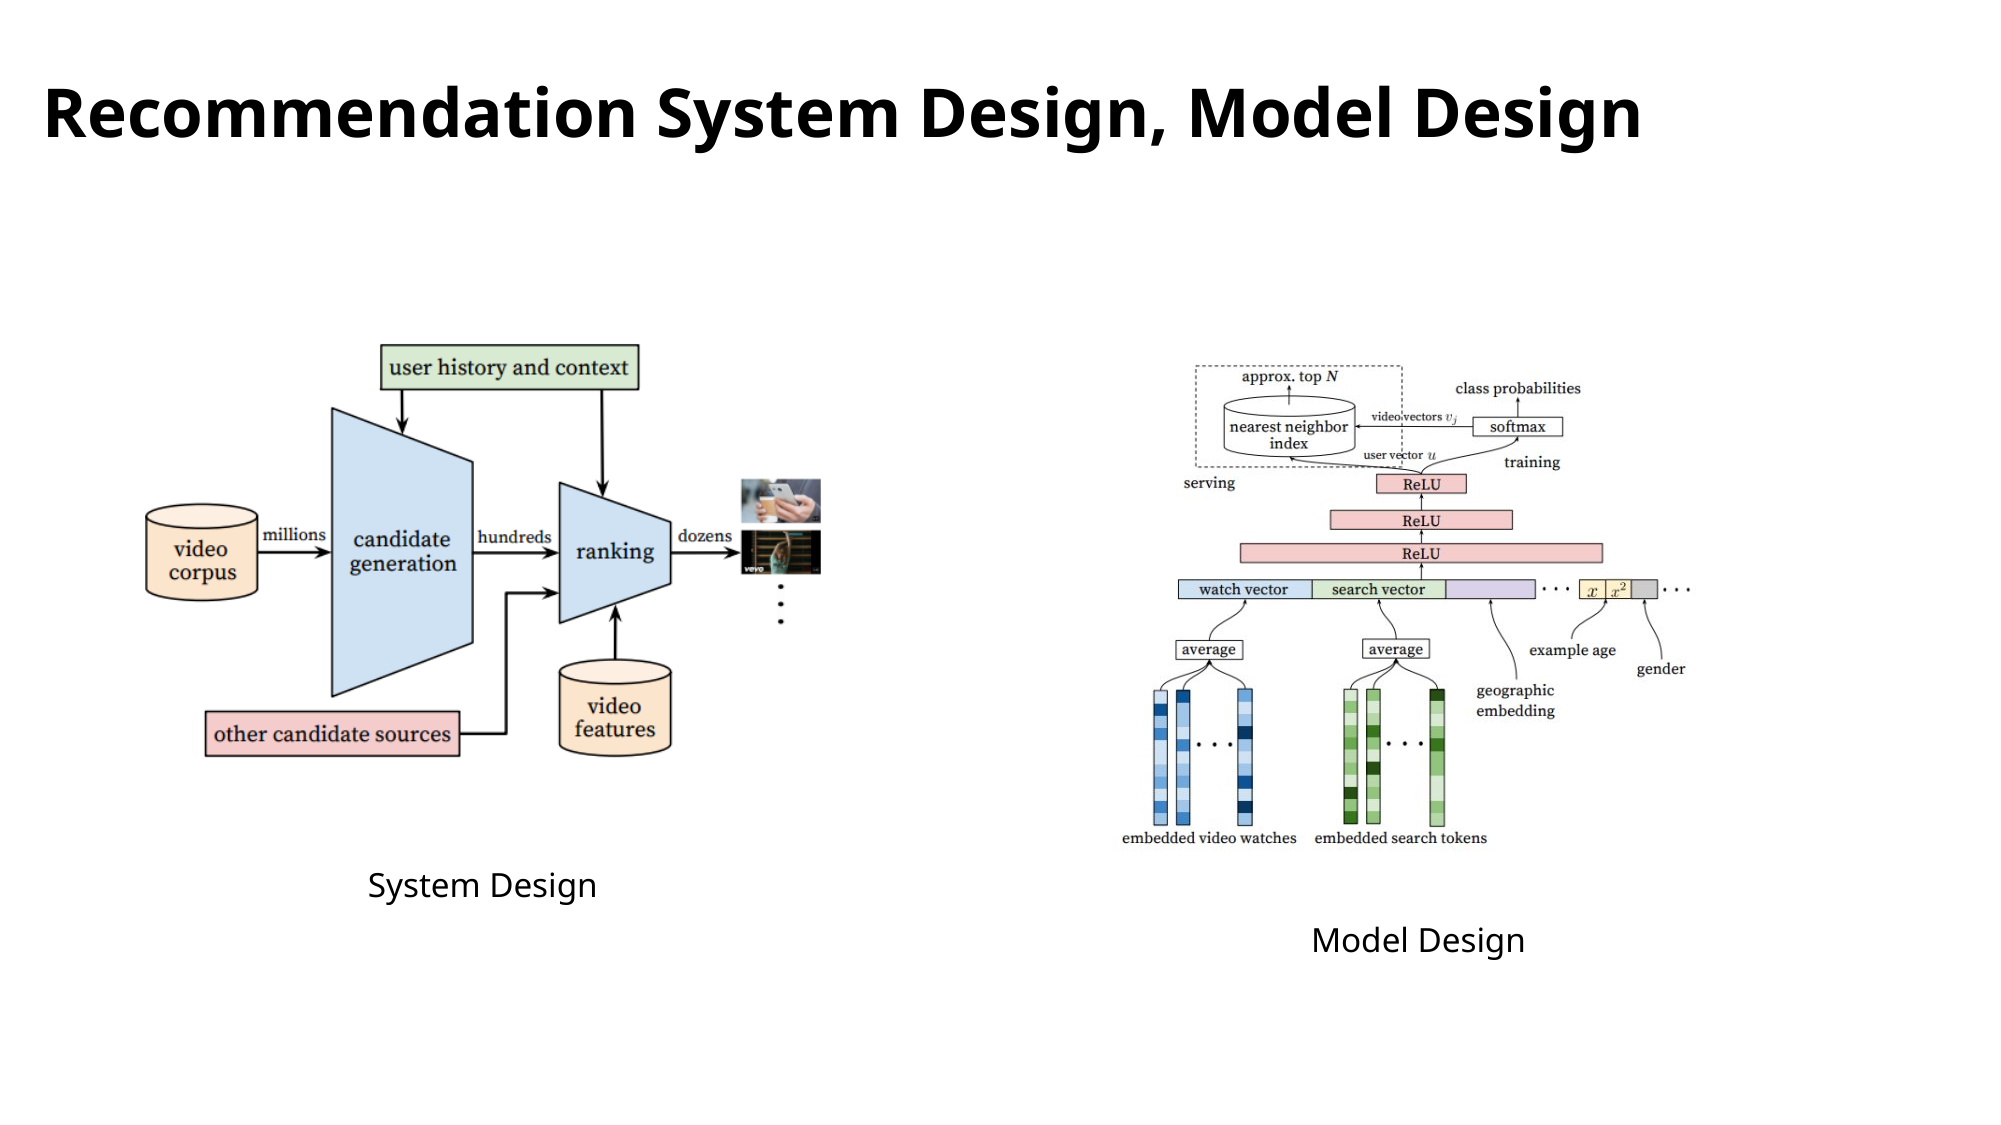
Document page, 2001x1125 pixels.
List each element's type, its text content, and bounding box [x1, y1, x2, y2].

title Recommendation System Design, Model Design [27, 48, 1753, 184]
text_box Model Design [1064, 912, 1774, 967]
picture [116, 332, 883, 784]
picture [1064, 355, 1753, 857]
text_box System Design [353, 856, 679, 912]
